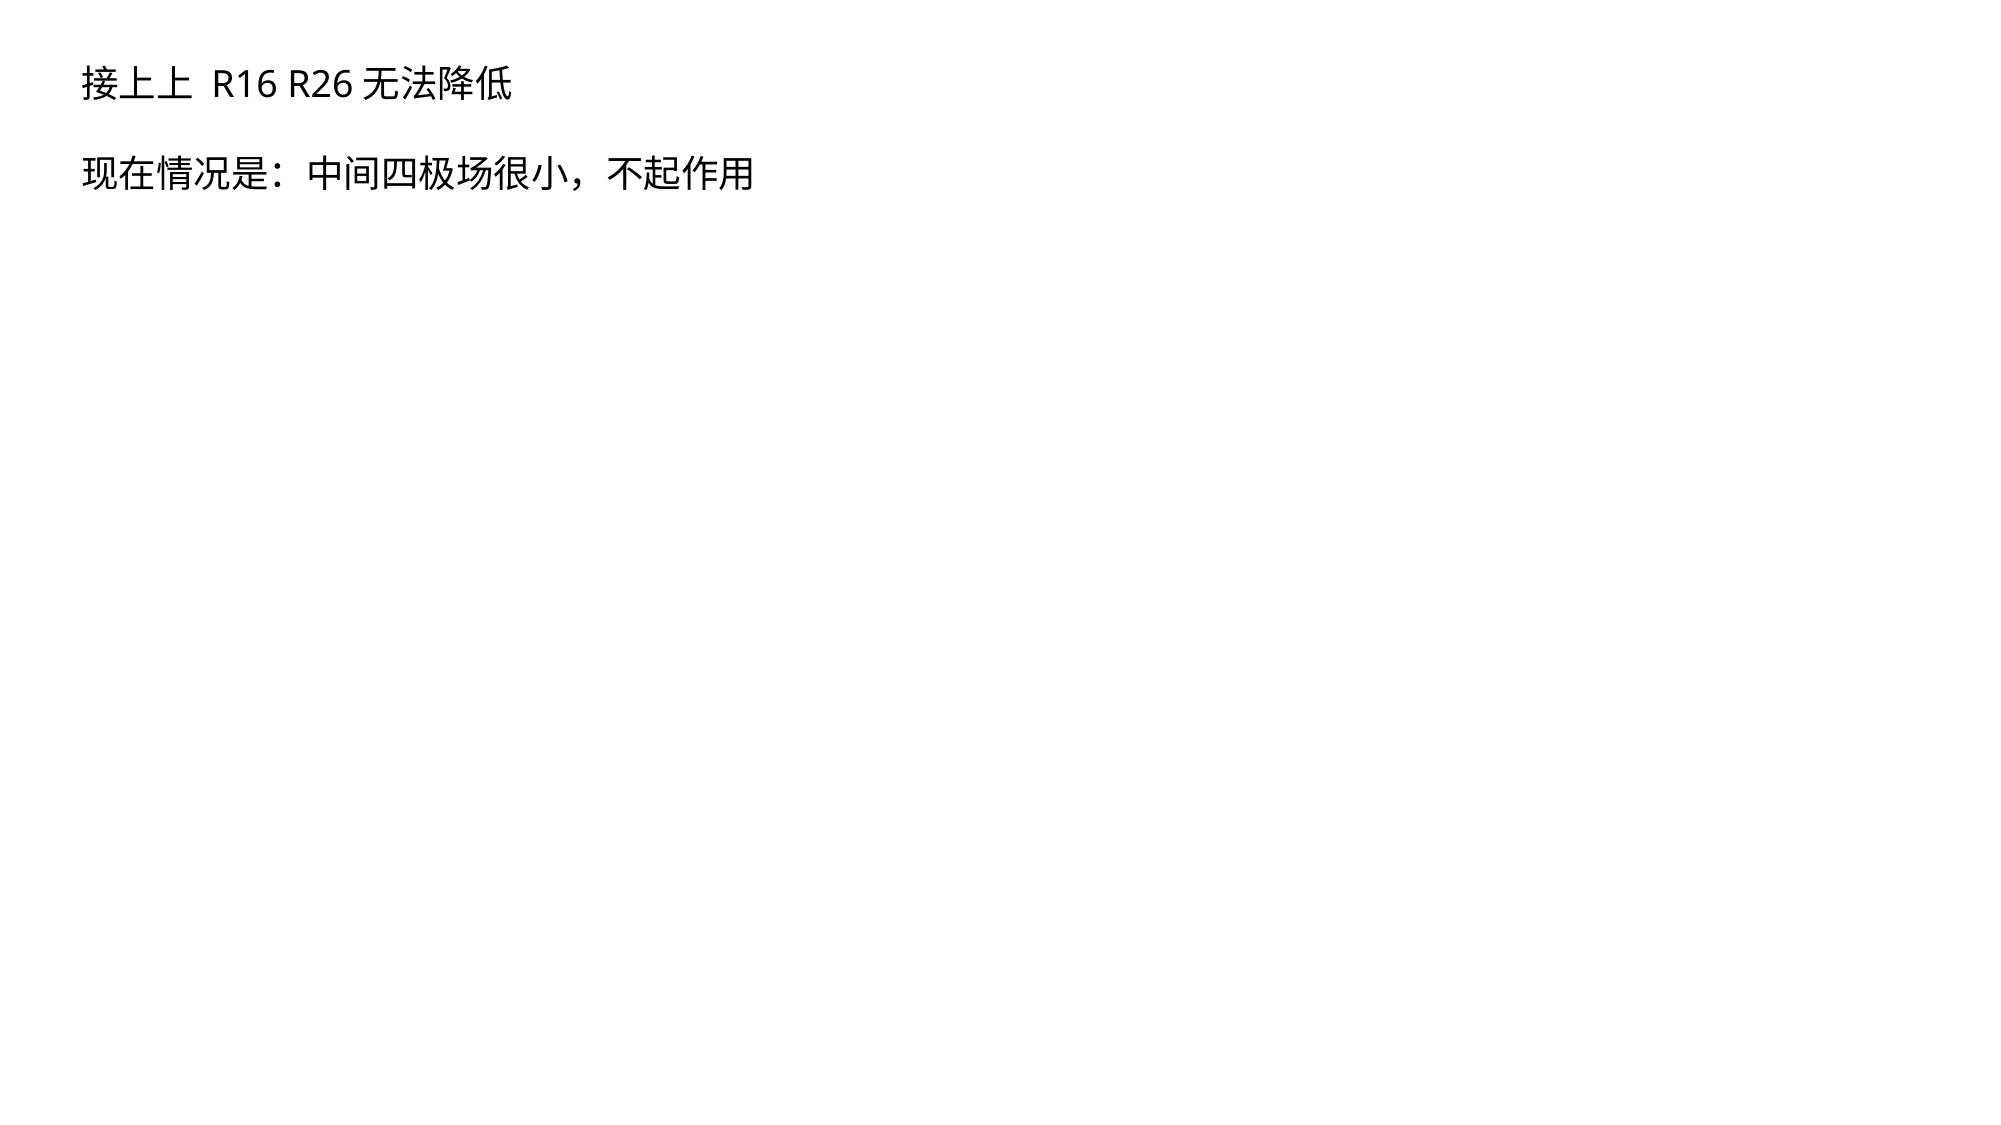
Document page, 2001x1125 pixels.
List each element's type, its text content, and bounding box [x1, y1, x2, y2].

text_box 接上上 R16 R26无法降低 现在情况是：中间四极场很小，不起作用 [66, 52, 772, 203]
